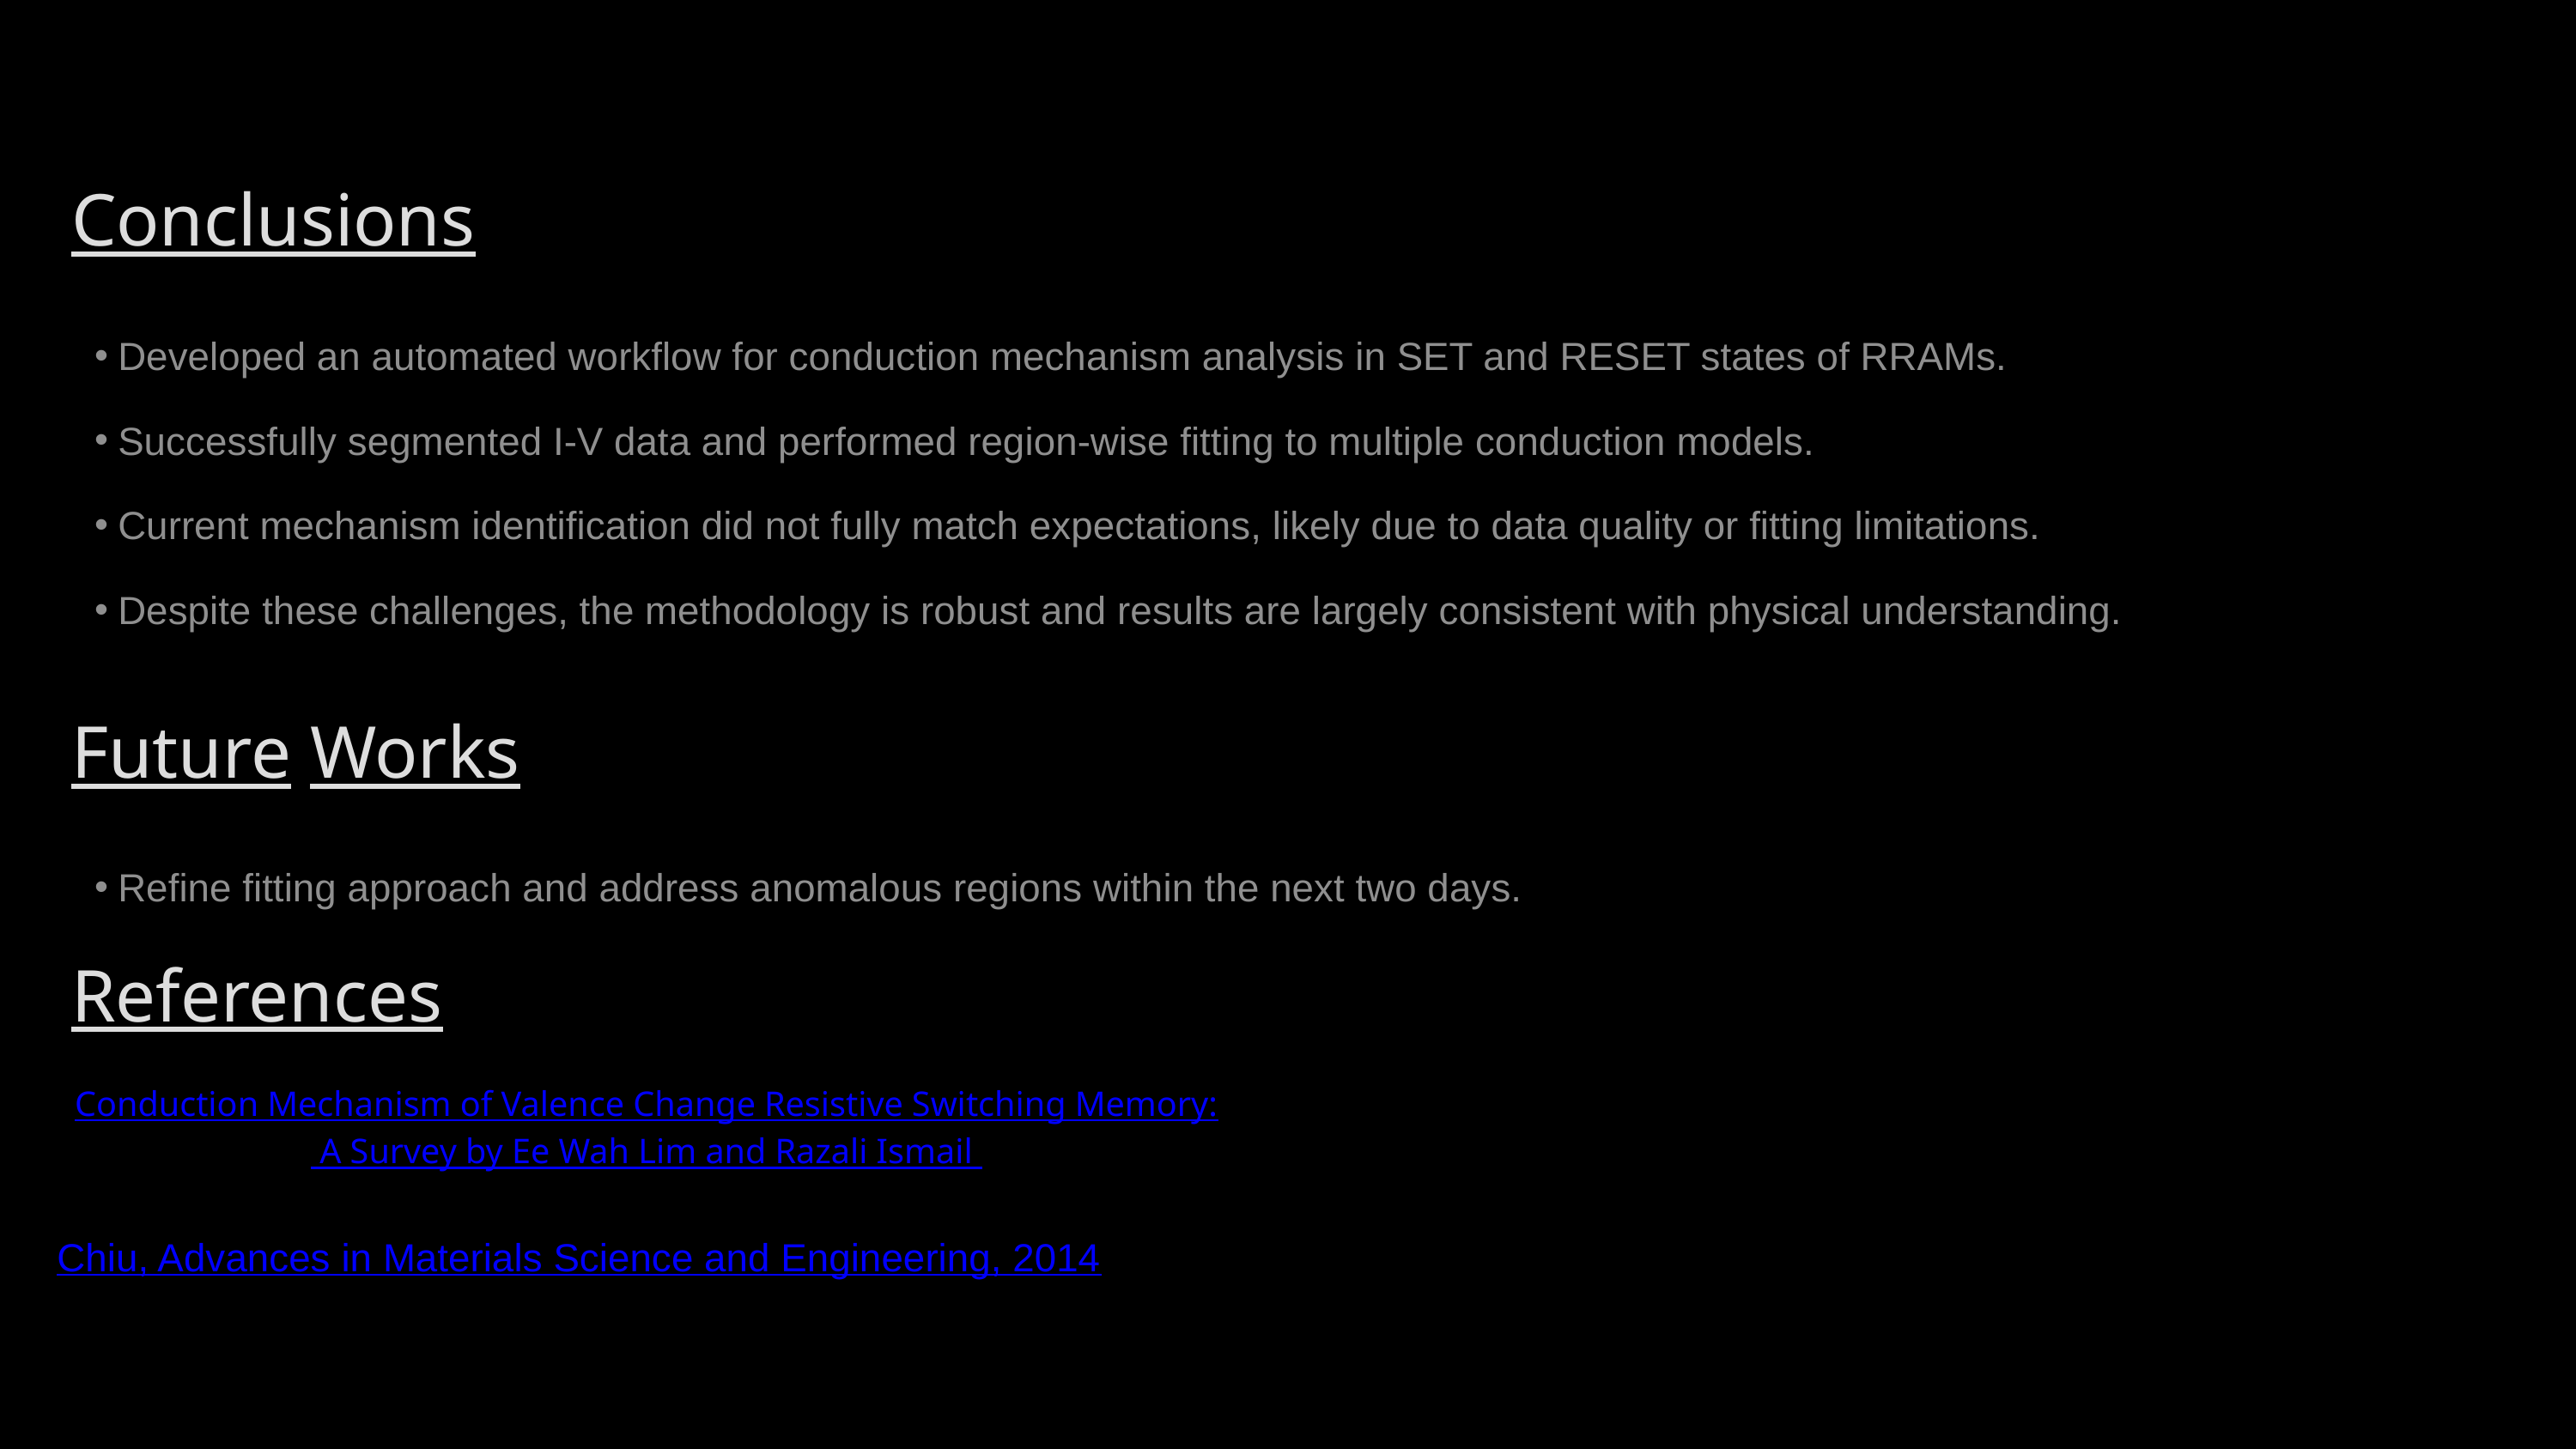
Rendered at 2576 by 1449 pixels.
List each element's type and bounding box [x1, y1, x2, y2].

text_box [0, 0, 2576, 1434]
